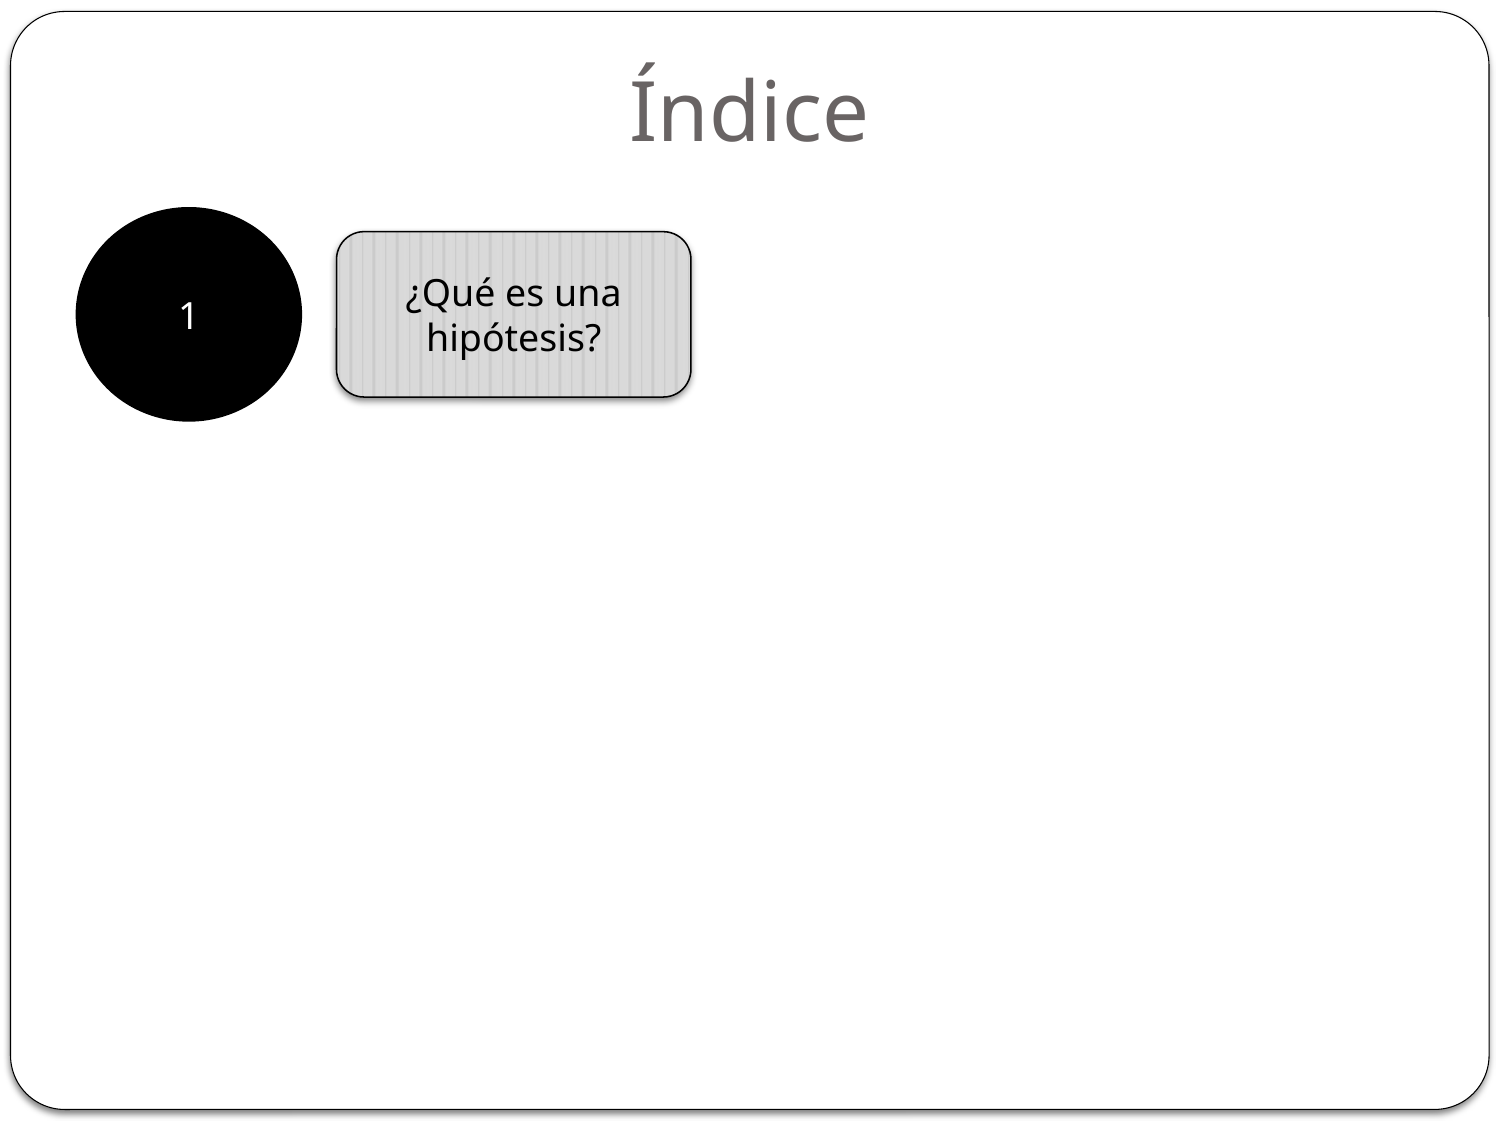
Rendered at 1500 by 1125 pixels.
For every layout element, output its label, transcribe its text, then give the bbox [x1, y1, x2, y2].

text_box ¿Qué es una hipótesis? [335, 230, 692, 398]
title Índice [112, 30, 1388, 174]
text_box 1 [75, 207, 303, 422]
